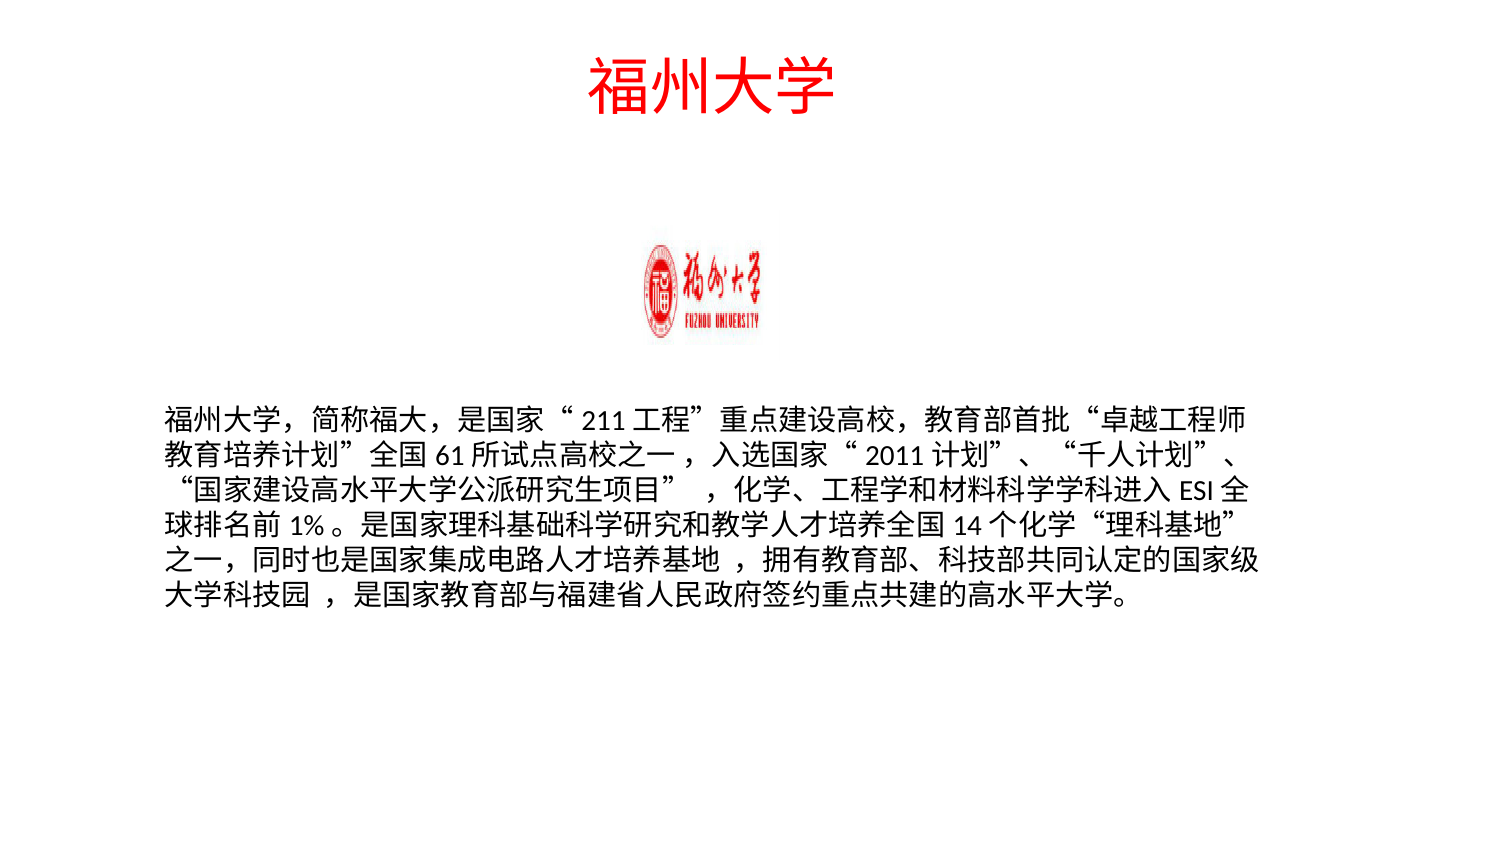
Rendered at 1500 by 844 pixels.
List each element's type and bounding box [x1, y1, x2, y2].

picture [629, 210, 780, 361]
